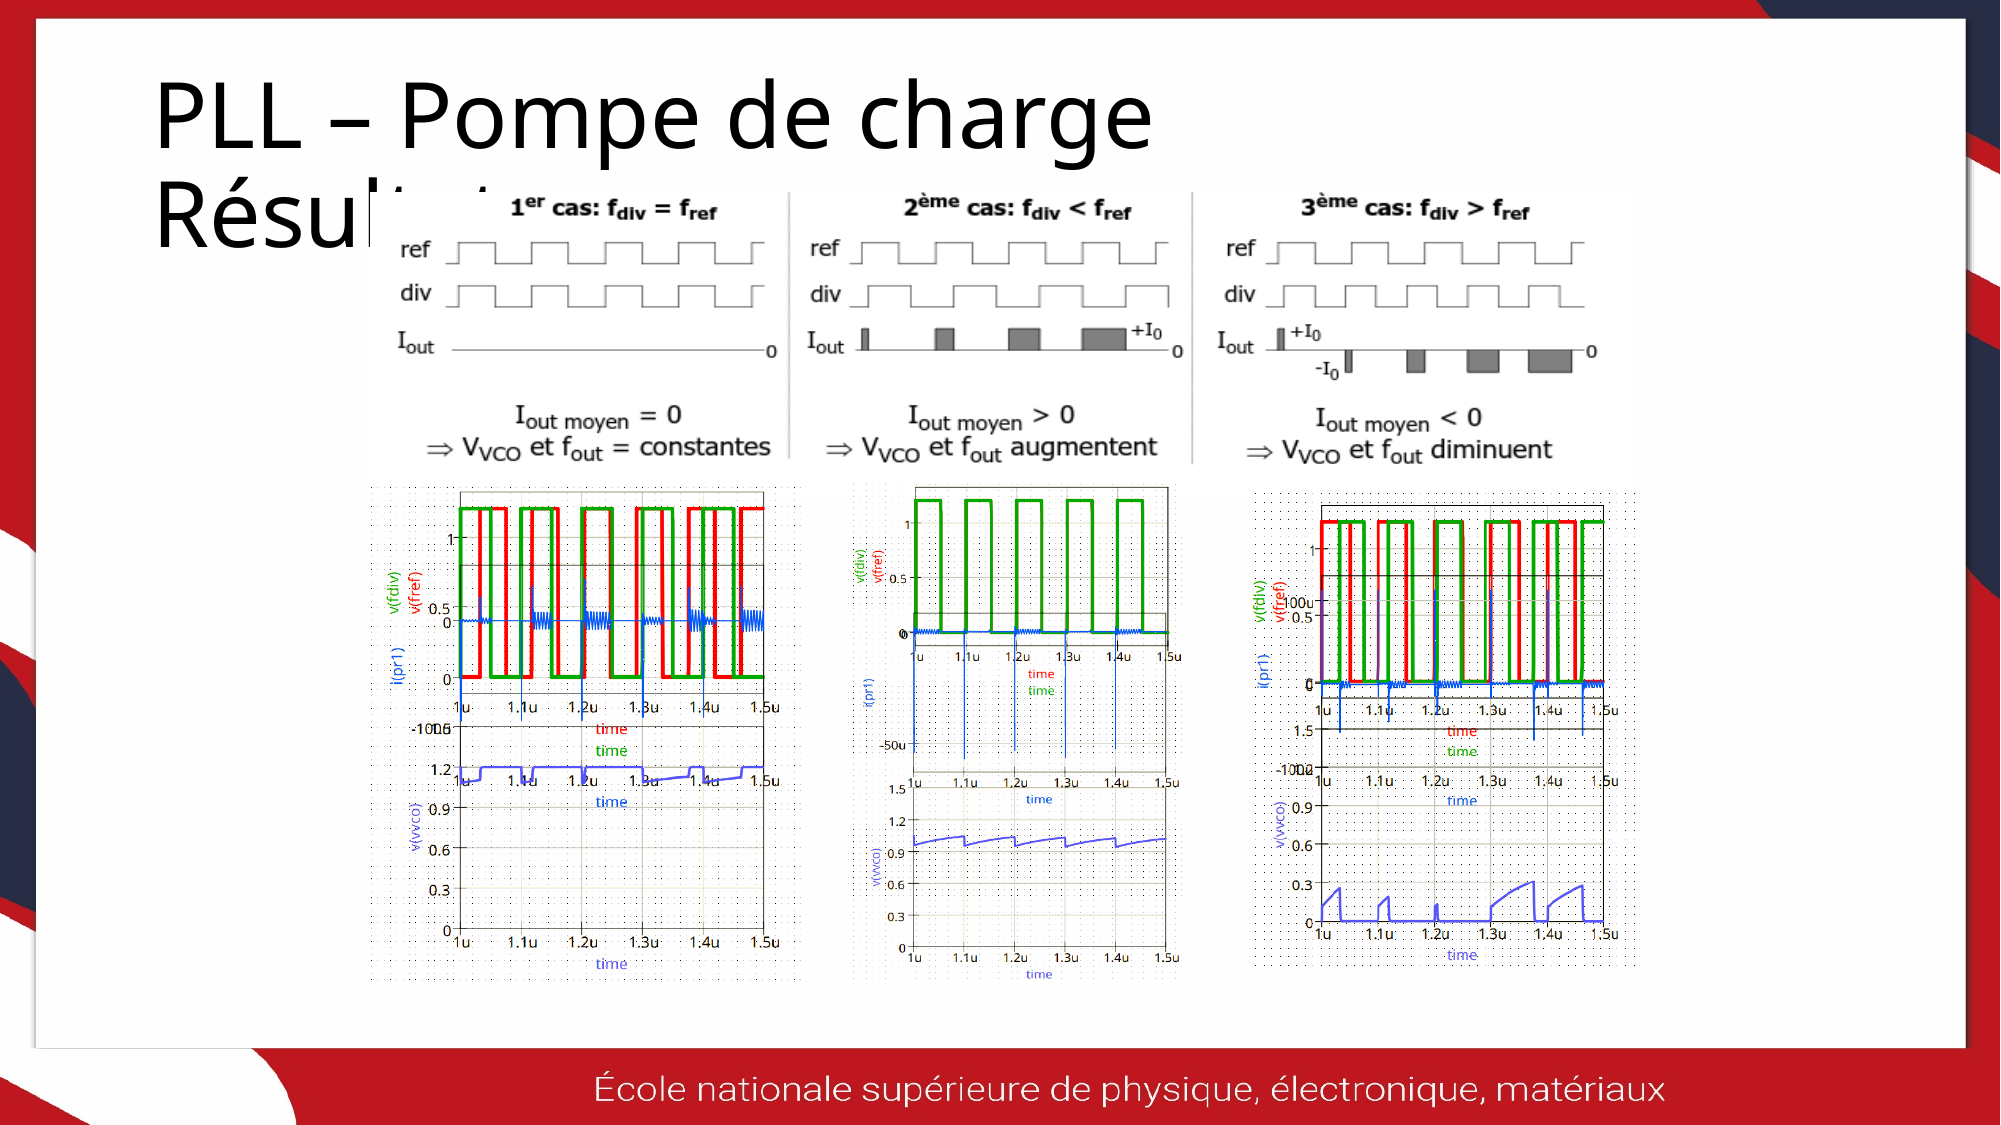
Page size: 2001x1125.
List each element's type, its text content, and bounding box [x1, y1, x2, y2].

picture [0, 0, 2000, 1125]
title PLL – Pompe de charge Résultats [137, 59, 1863, 278]
slide_number 52 [1412, 1042, 1863, 1103]
